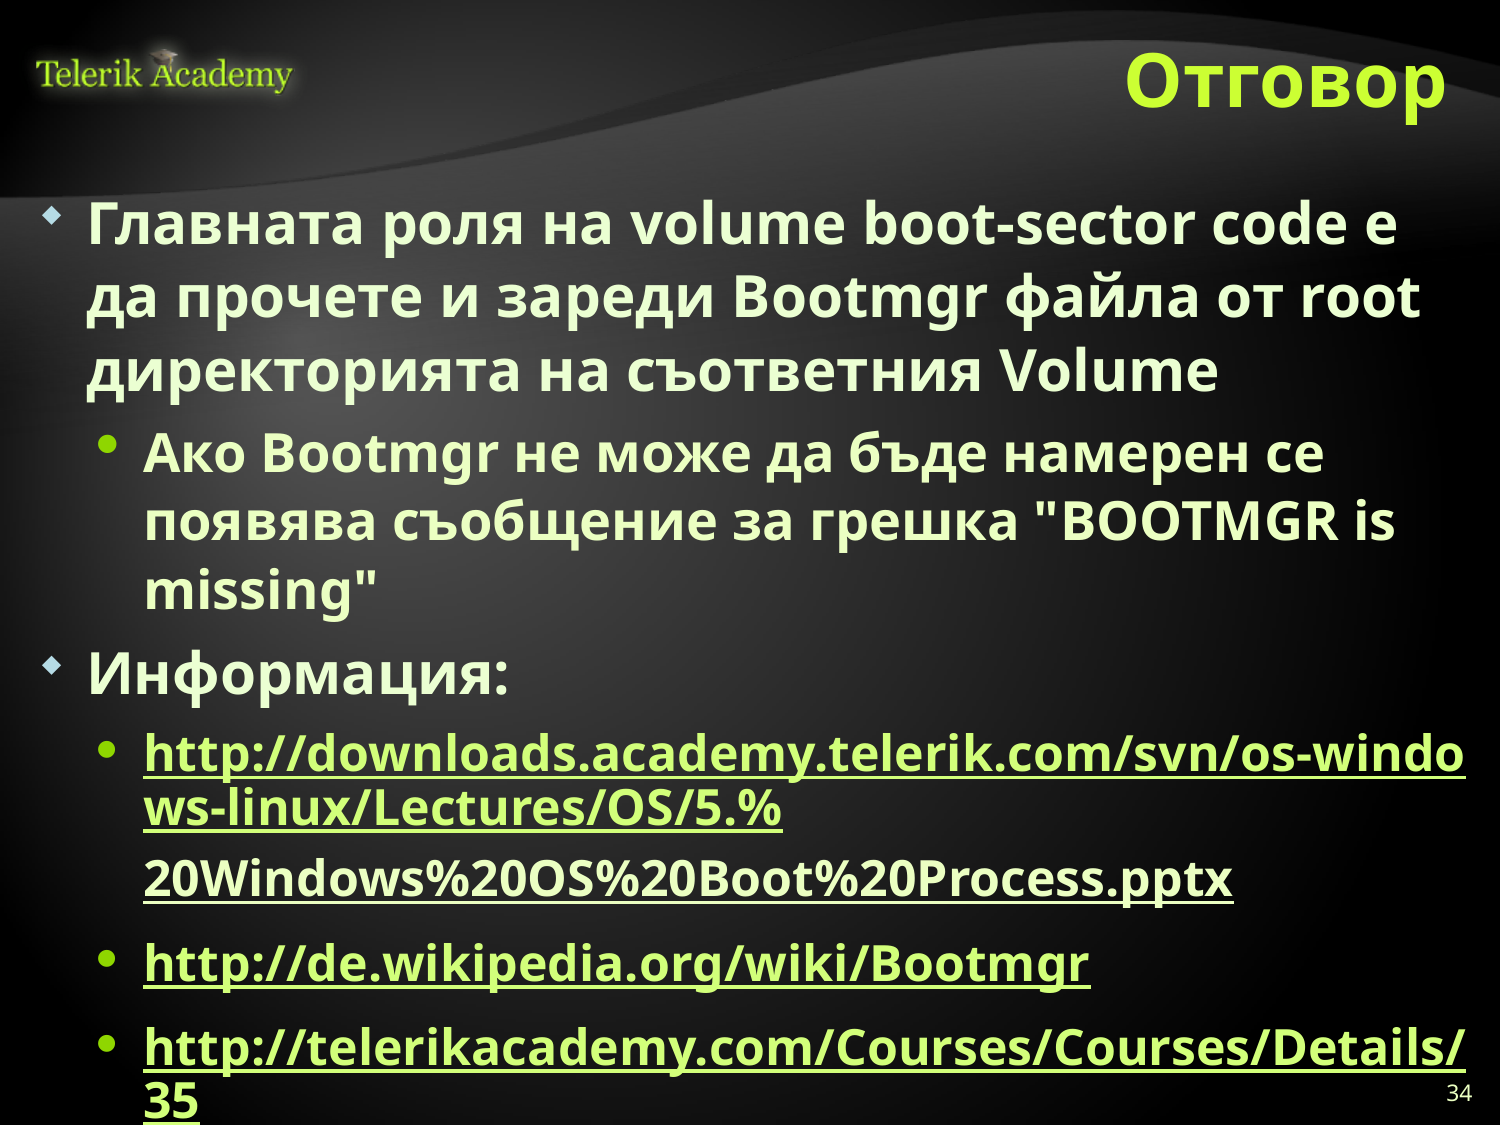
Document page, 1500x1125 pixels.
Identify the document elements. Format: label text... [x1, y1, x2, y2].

picture [0, 0, 1500, 1125]
list Главната роля на volume boot-sector code е да прочете и зареди Bootmgr файла от root директорията на съответния Volume Ако Bootmgr не може да бъде намерен се появява съобщение за грешка "BOOTMGR is missing" Информация: http://downloads.academy.telerik.com/svn/os-windows-linux/Lectures/OS/5.%20Windows%20OS%20Boot%20Process.pptx http://de.wikipedia.org/wiki/Bootmgr http://telerikacademy.com/Courses/Courses/Details/35 [24, 174, 1488, 1125]
slide_number 34 [1412, 1074, 1488, 1113]
title Отговор [300, 12, 1463, 150]
